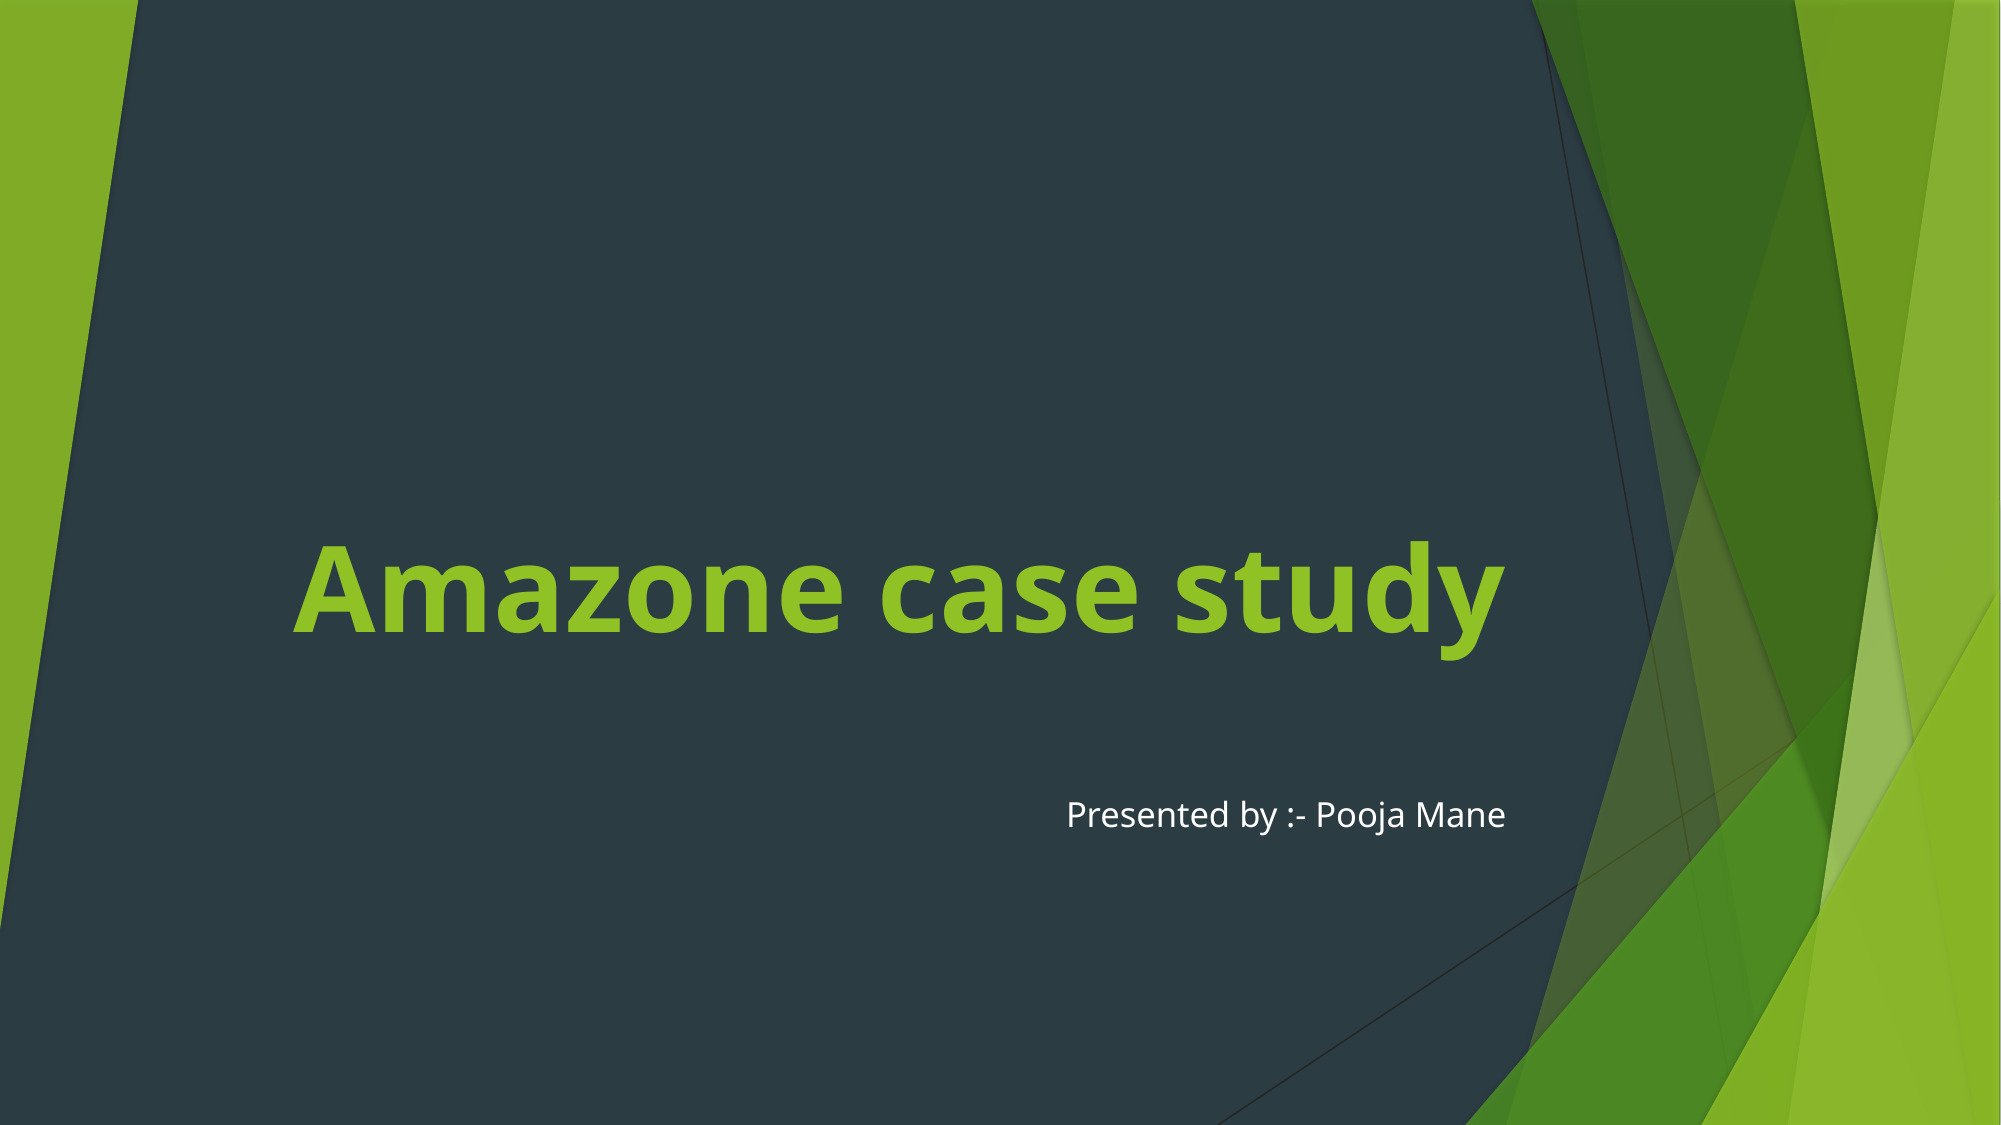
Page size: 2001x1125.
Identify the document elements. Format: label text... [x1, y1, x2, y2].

subtitle Presented by :- Pooja Mane [247, 664, 1522, 845]
title Amazone case study [247, 394, 1522, 664]
